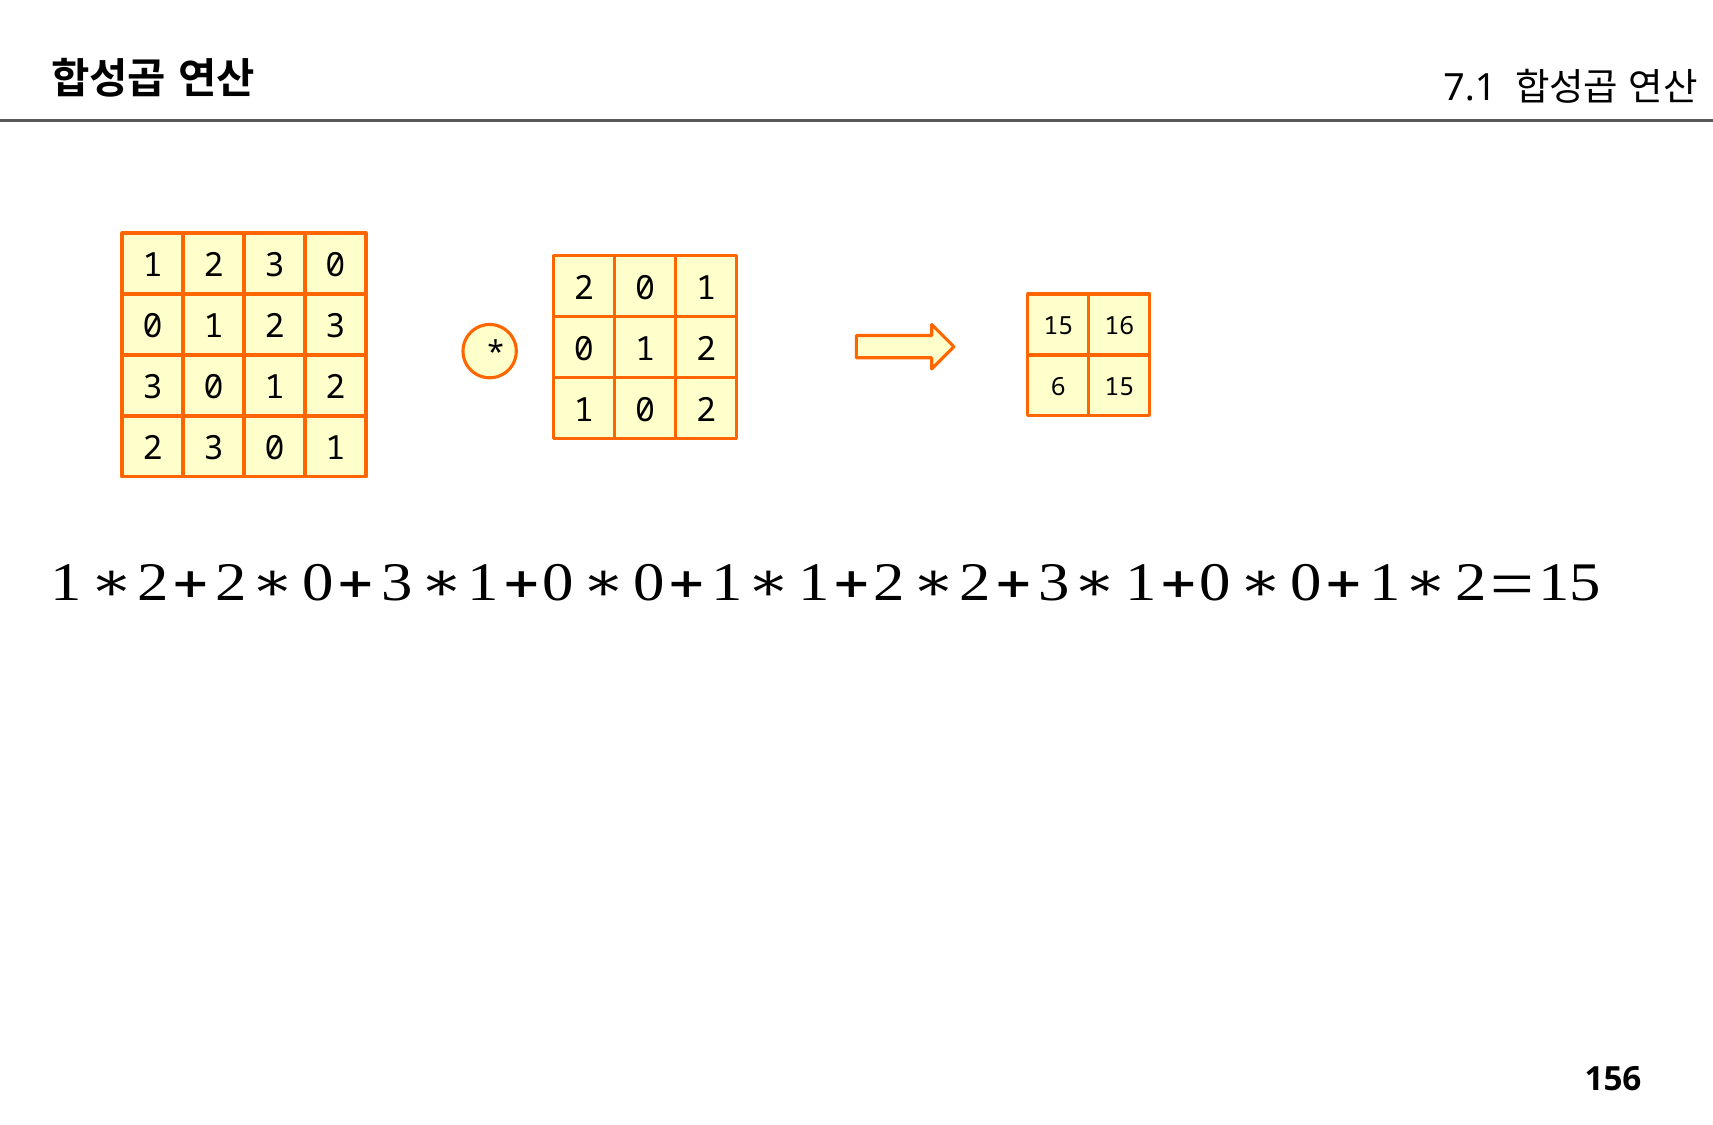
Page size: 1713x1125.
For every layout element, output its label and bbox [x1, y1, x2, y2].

text_box [460, 322, 519, 380]
text_box [916, 44, 1713, 111]
text_box [553, 254, 737, 439]
text_box [1026, 292, 1152, 418]
text_box [120, 231, 368, 479]
text_box [854, 322, 957, 371]
text_box [11, 13, 803, 105]
